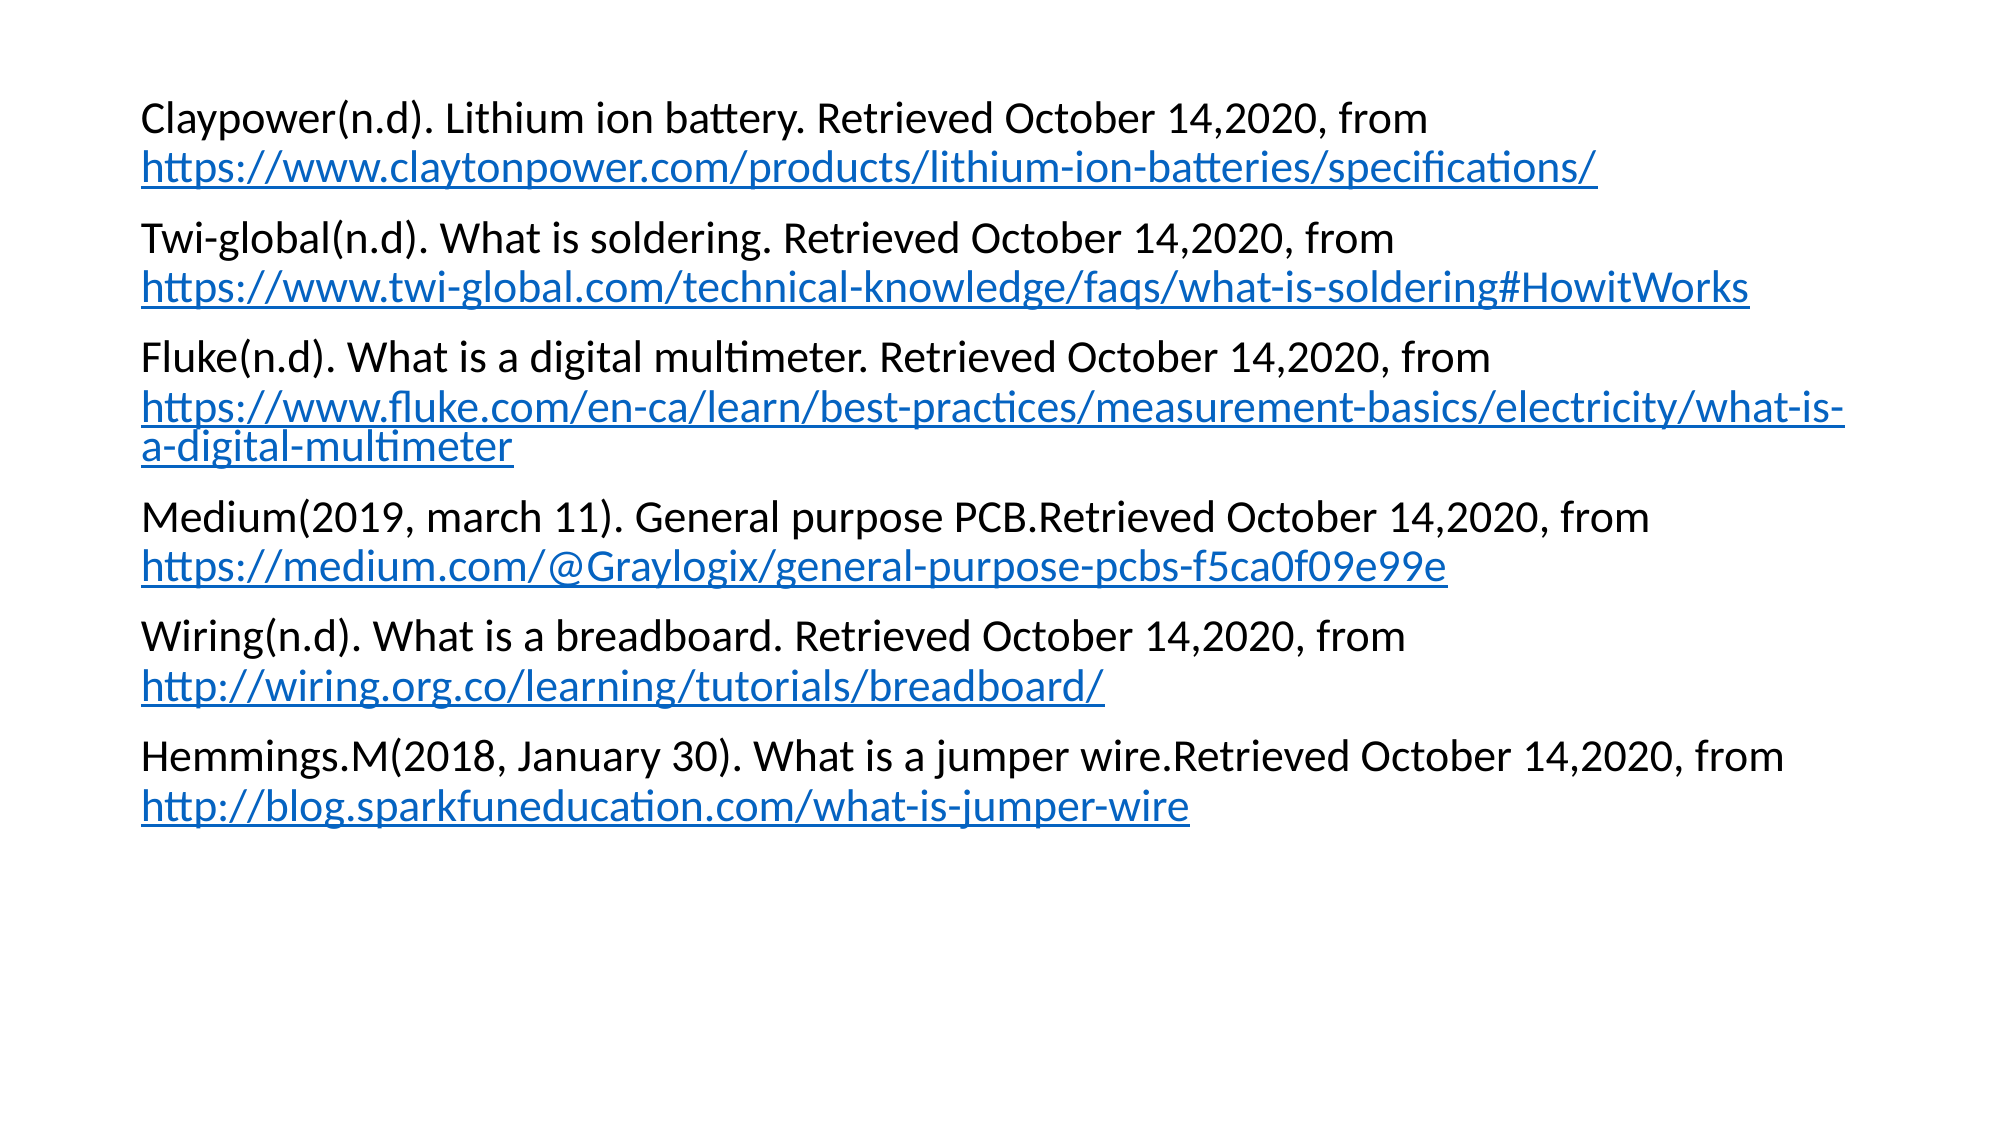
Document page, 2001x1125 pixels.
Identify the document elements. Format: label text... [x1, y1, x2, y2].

list Claypower(n.d). Lithium ion battery. Retrieved October 14,2020, from https://www.claytonpower.com/products/lithium-ion-batteries/specifications/ Twi-global(n.d). What is soldering. Retrieved October 14,2020, from https://www.twi-global.com/technical-knowledge/faqs/what-is-soldering#HowitWorks Fluke(n.d). What is a digital multimeter. Retrieved October 14,2020, from https://www.fluke.com/en-ca/learn/best-practices/measurement-basics/electricity/what-is-a-digital-multimeter Medium(2019, march 11). General purpose PCB.Retrieved October 14,2020, from https://medium.com/@Graylogix/general-purpose-pcbs-f5ca0f09e99e Wiring(n.d). What is a breadboard. Retrieved October 14,2020, from http://wiring.org.co/learning/tutorials/breadboard/ Hemmings.M(2018, January 30). What is a jumper wire.Retrieved October 14,2020, from http://blog.sparkfuneducation.com/what-is-jumper-wire [125, 86, 1863, 1014]
